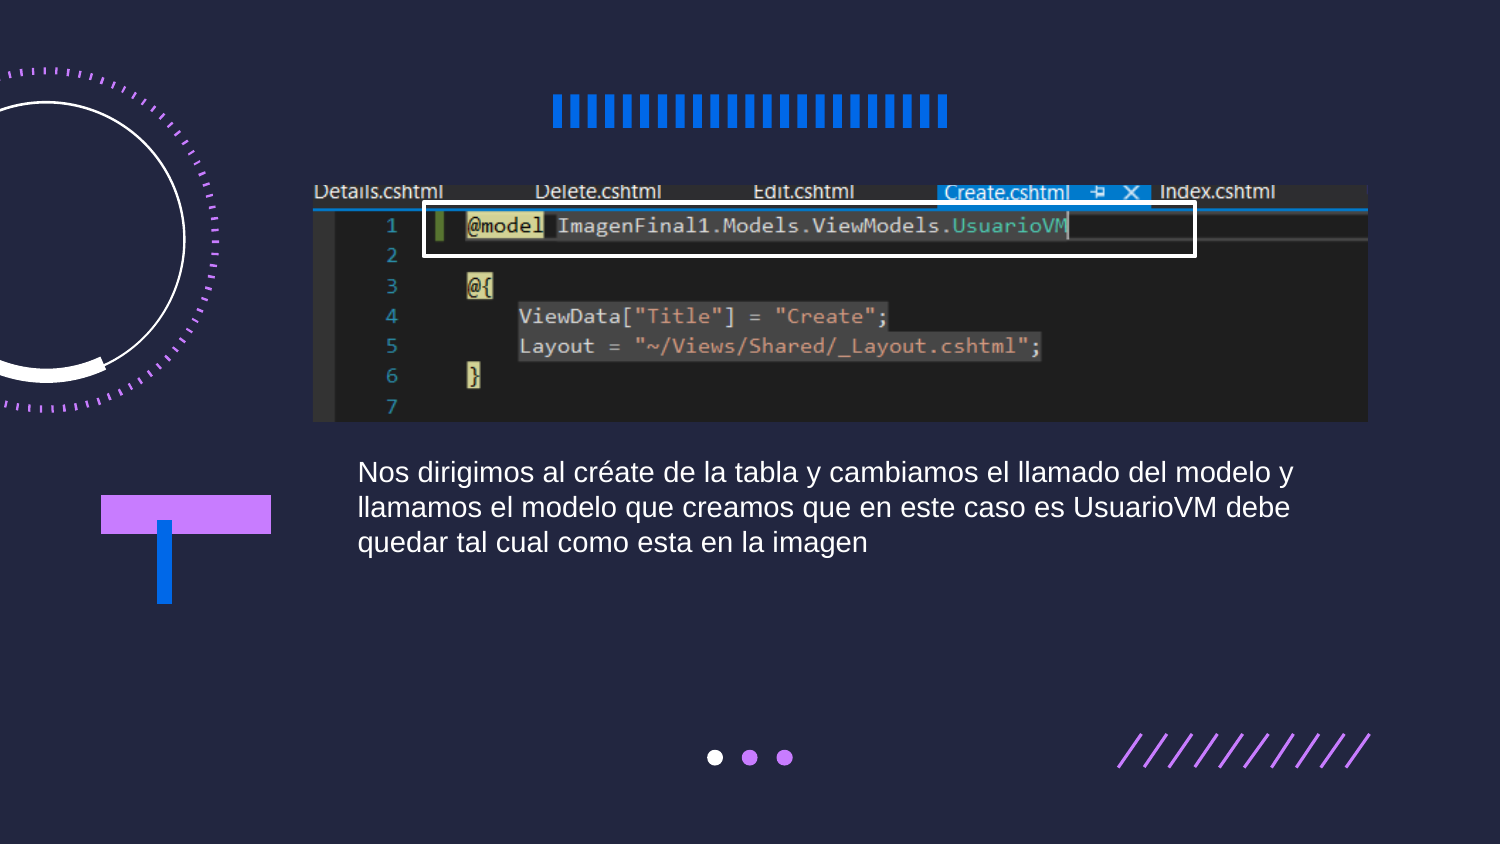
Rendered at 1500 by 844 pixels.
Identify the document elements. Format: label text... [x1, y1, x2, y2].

picture [312, 185, 1369, 423]
text_box Nos dirigimos al créate de la tabla y cambiamos el llamado del modelo y llamamos el modelo que creamos que en este caso es UsuarioVM debe quedar tal cual como esta en la imagen [342, 446, 1334, 567]
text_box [706, 749, 794, 766]
